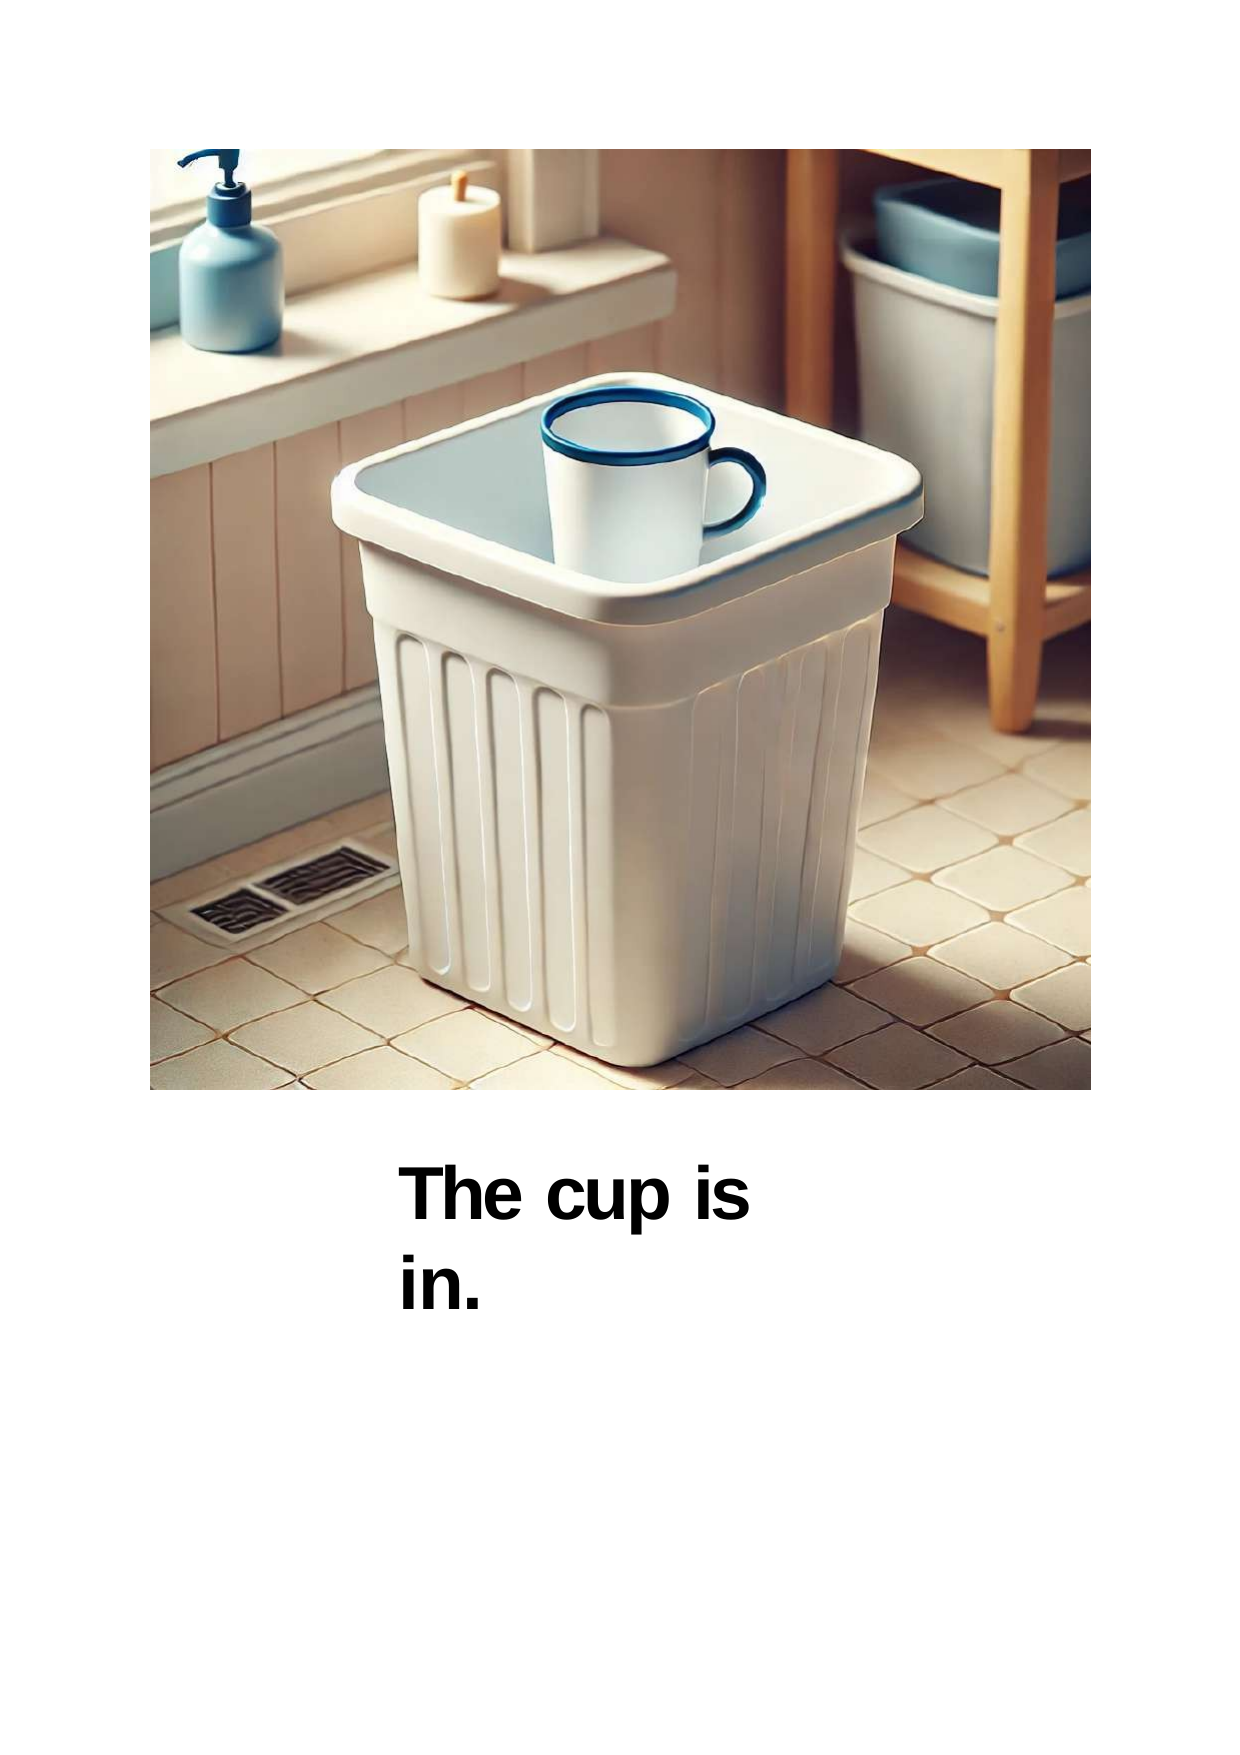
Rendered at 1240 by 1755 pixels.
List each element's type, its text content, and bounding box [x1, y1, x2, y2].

text_box The cup is in. [396, 1142, 844, 1325]
picture [149, 149, 1091, 1091]
